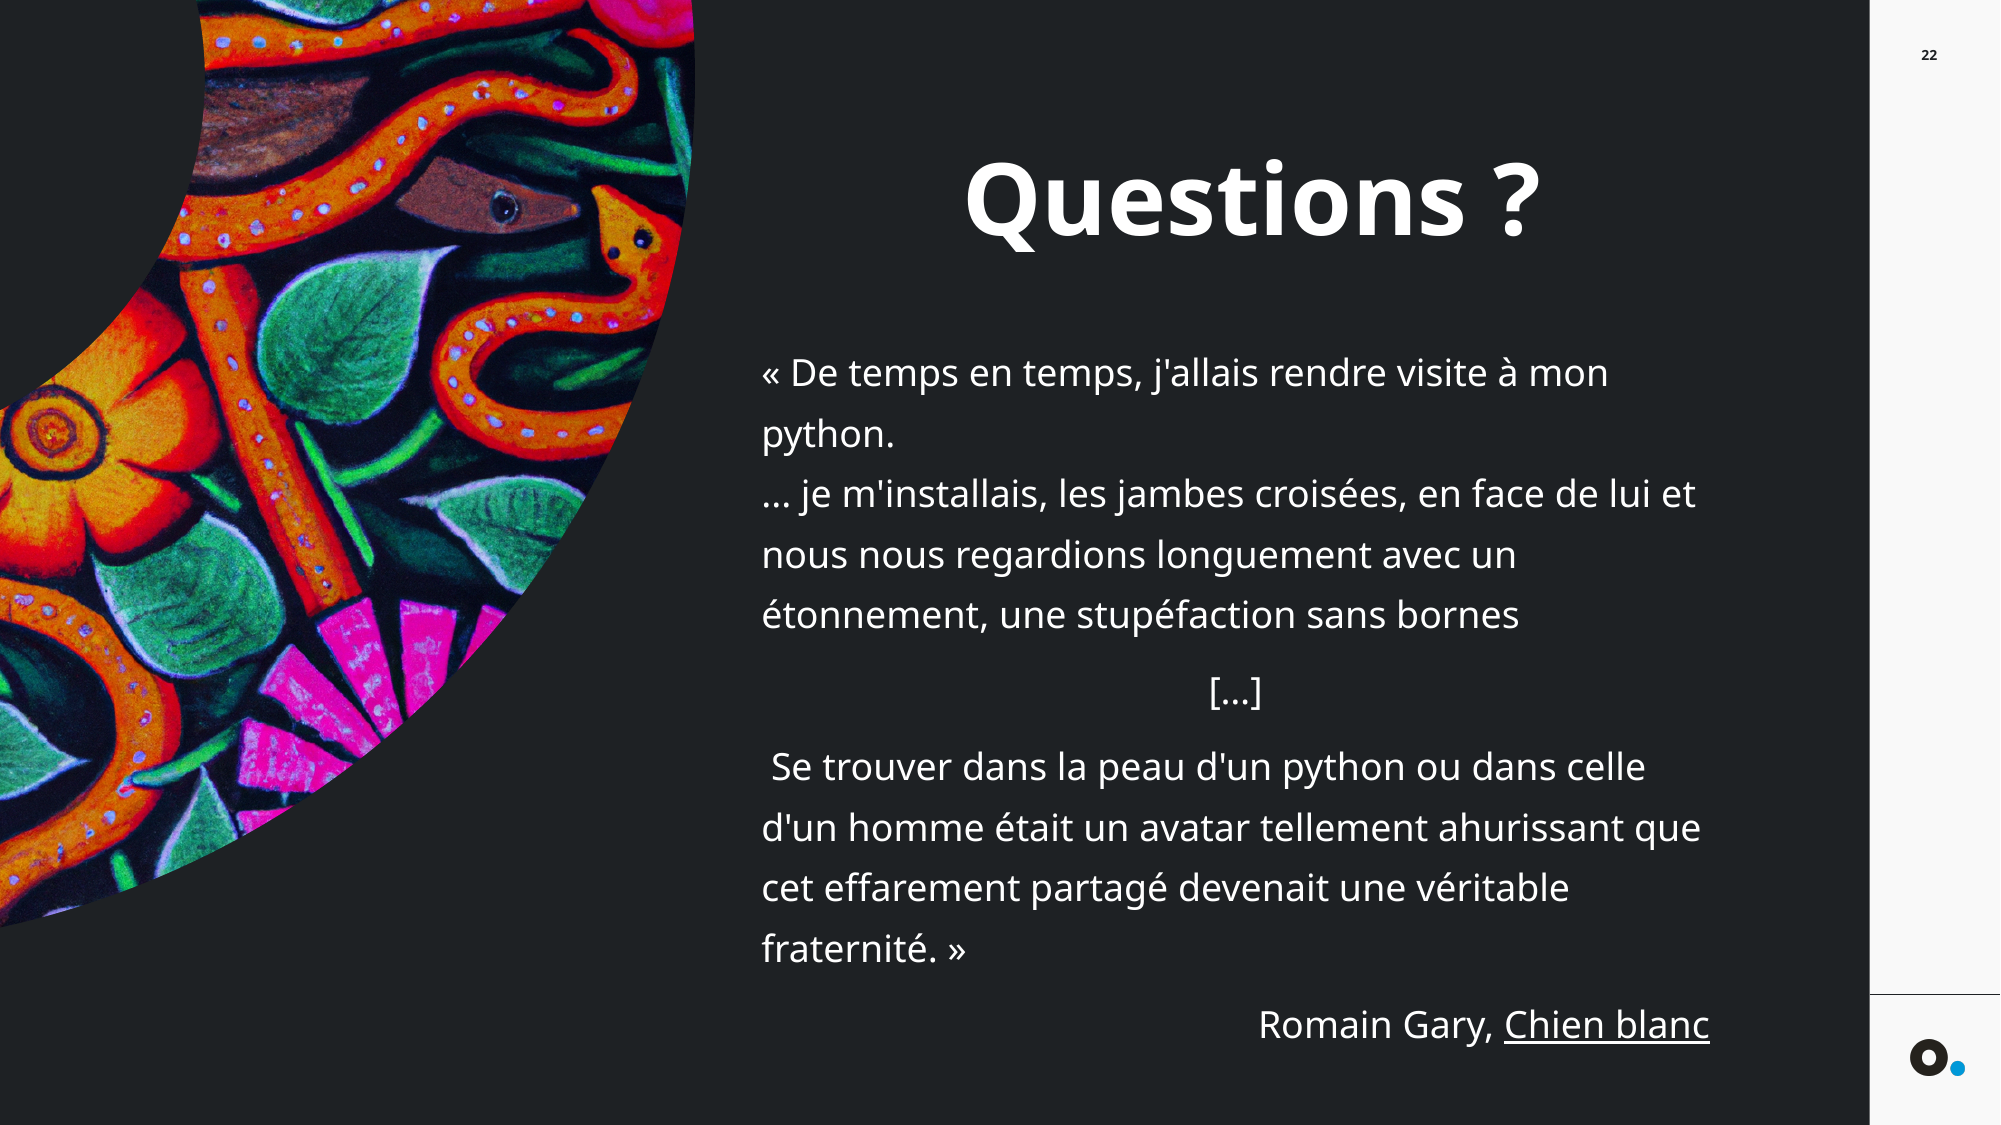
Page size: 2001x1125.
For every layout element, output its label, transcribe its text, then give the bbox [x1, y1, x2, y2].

slide_number 22 [1893, 26, 1953, 86]
picture [0, 0, 695, 928]
picture [1910, 1039, 1965, 1076]
title Questions ? [946, 106, 1697, 264]
list « De temps en temps, j'allais rendre visite à mon python. ... je m'installais, les jambes croisées, en face de lui et nous nous regardions longuement avec un étonnement, une stupéfaction sans bornes […] Se trouver dans la peau d'un python ou dans celle d'un homme était un avatar tellement ahurissant que cet effarement partagé devenait une véritable fraternité. » Romain Gary, Chien blanc [746, 325, 1726, 928]
